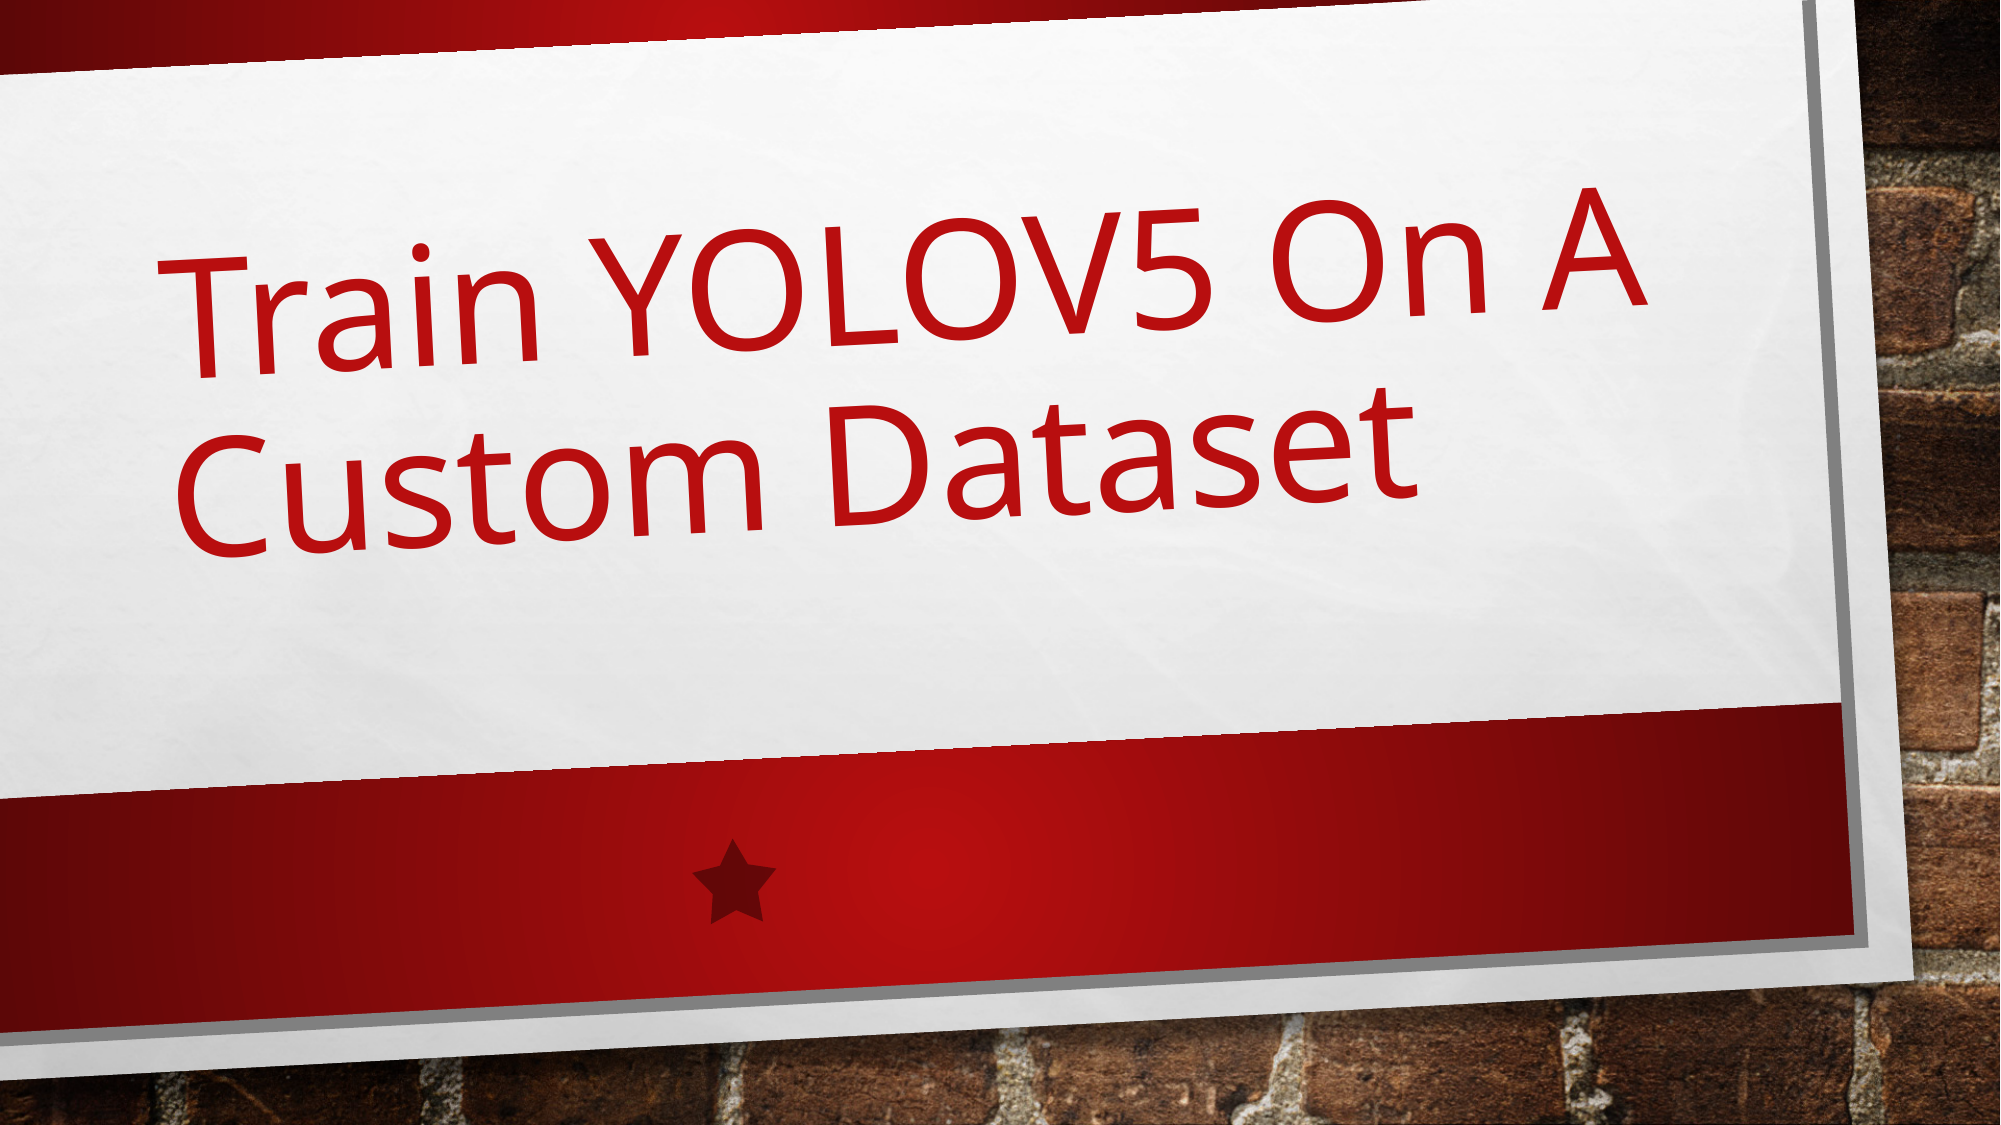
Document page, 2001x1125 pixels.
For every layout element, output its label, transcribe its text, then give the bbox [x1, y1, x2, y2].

picture [0, 0, 2000, 1125]
title Train YOLOV5 On A Custom Dataset [135, 67, 1758, 605]
